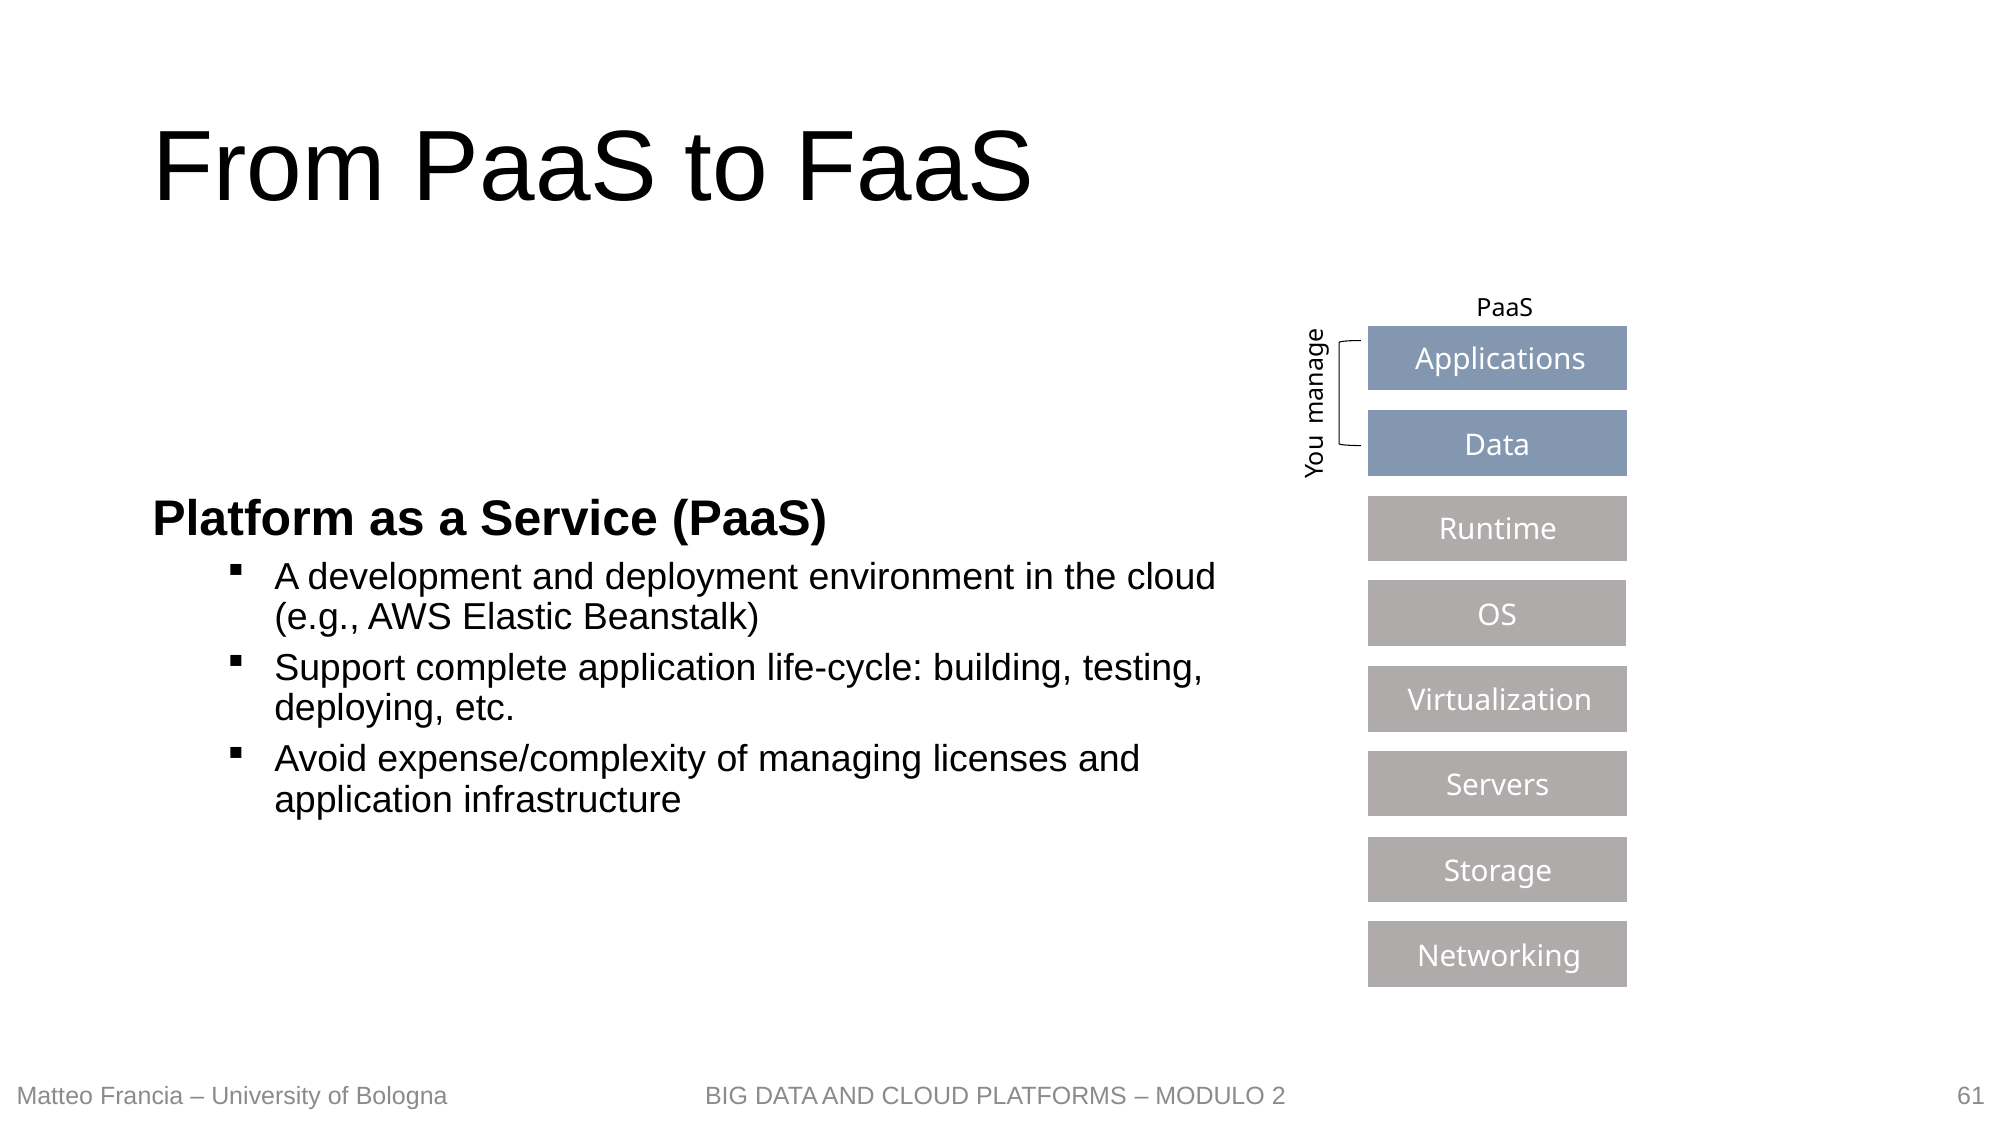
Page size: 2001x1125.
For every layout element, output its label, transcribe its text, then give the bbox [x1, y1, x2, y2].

footer Matteo Francia – University of Bologna [0, 1065, 466, 1125]
title From PaaS to FaaS [137, 59, 1863, 278]
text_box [1290, 283, 1628, 987]
list Platform as a Service (PaaS) A development and deployment environment in the cloud (e.g., AWS Elastic Beanstalk) Support complete application life-cycle: building, testing, deploying, etc. Avoid expense/complexity of managing licenses and application infrastructure [137, 299, 1233, 1014]
slide_number 61 [1550, 1065, 2000, 1125]
